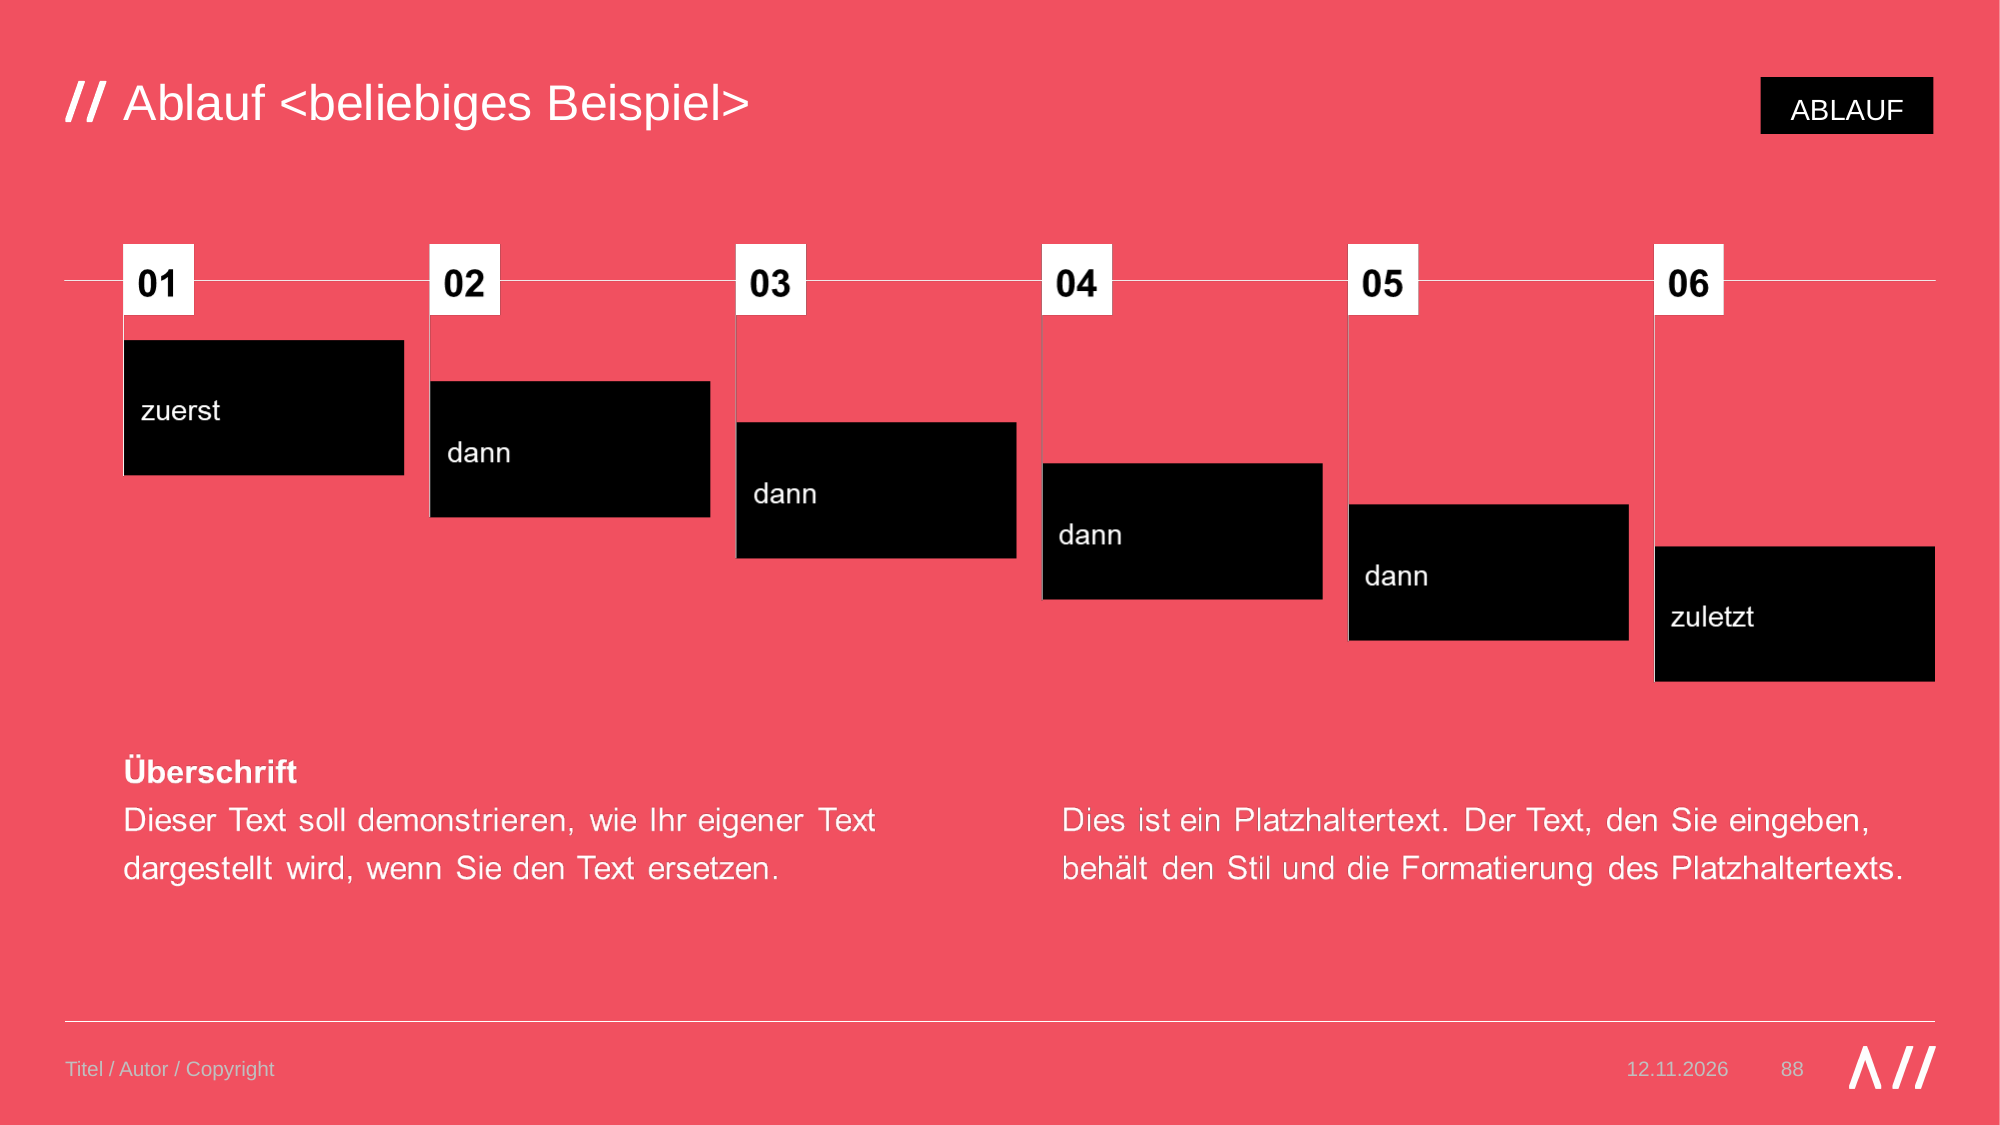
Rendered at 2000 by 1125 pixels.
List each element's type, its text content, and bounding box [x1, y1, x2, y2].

picture [1849, 1046, 1936, 1089]
slide_number 88 [1757, 1038, 1804, 1098]
title Ablauf <beliebiges Beispiel> [124, 76, 1935, 132]
footer Titel / Autor / Copyright [64, 1038, 977, 1098]
picture [64, 244, 1936, 951]
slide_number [1615, 1038, 1729, 1098]
text_box ABLAUF [1760, 77, 1934, 134]
title Beispielfolie mit Bild [56, 242, 1943, 961]
